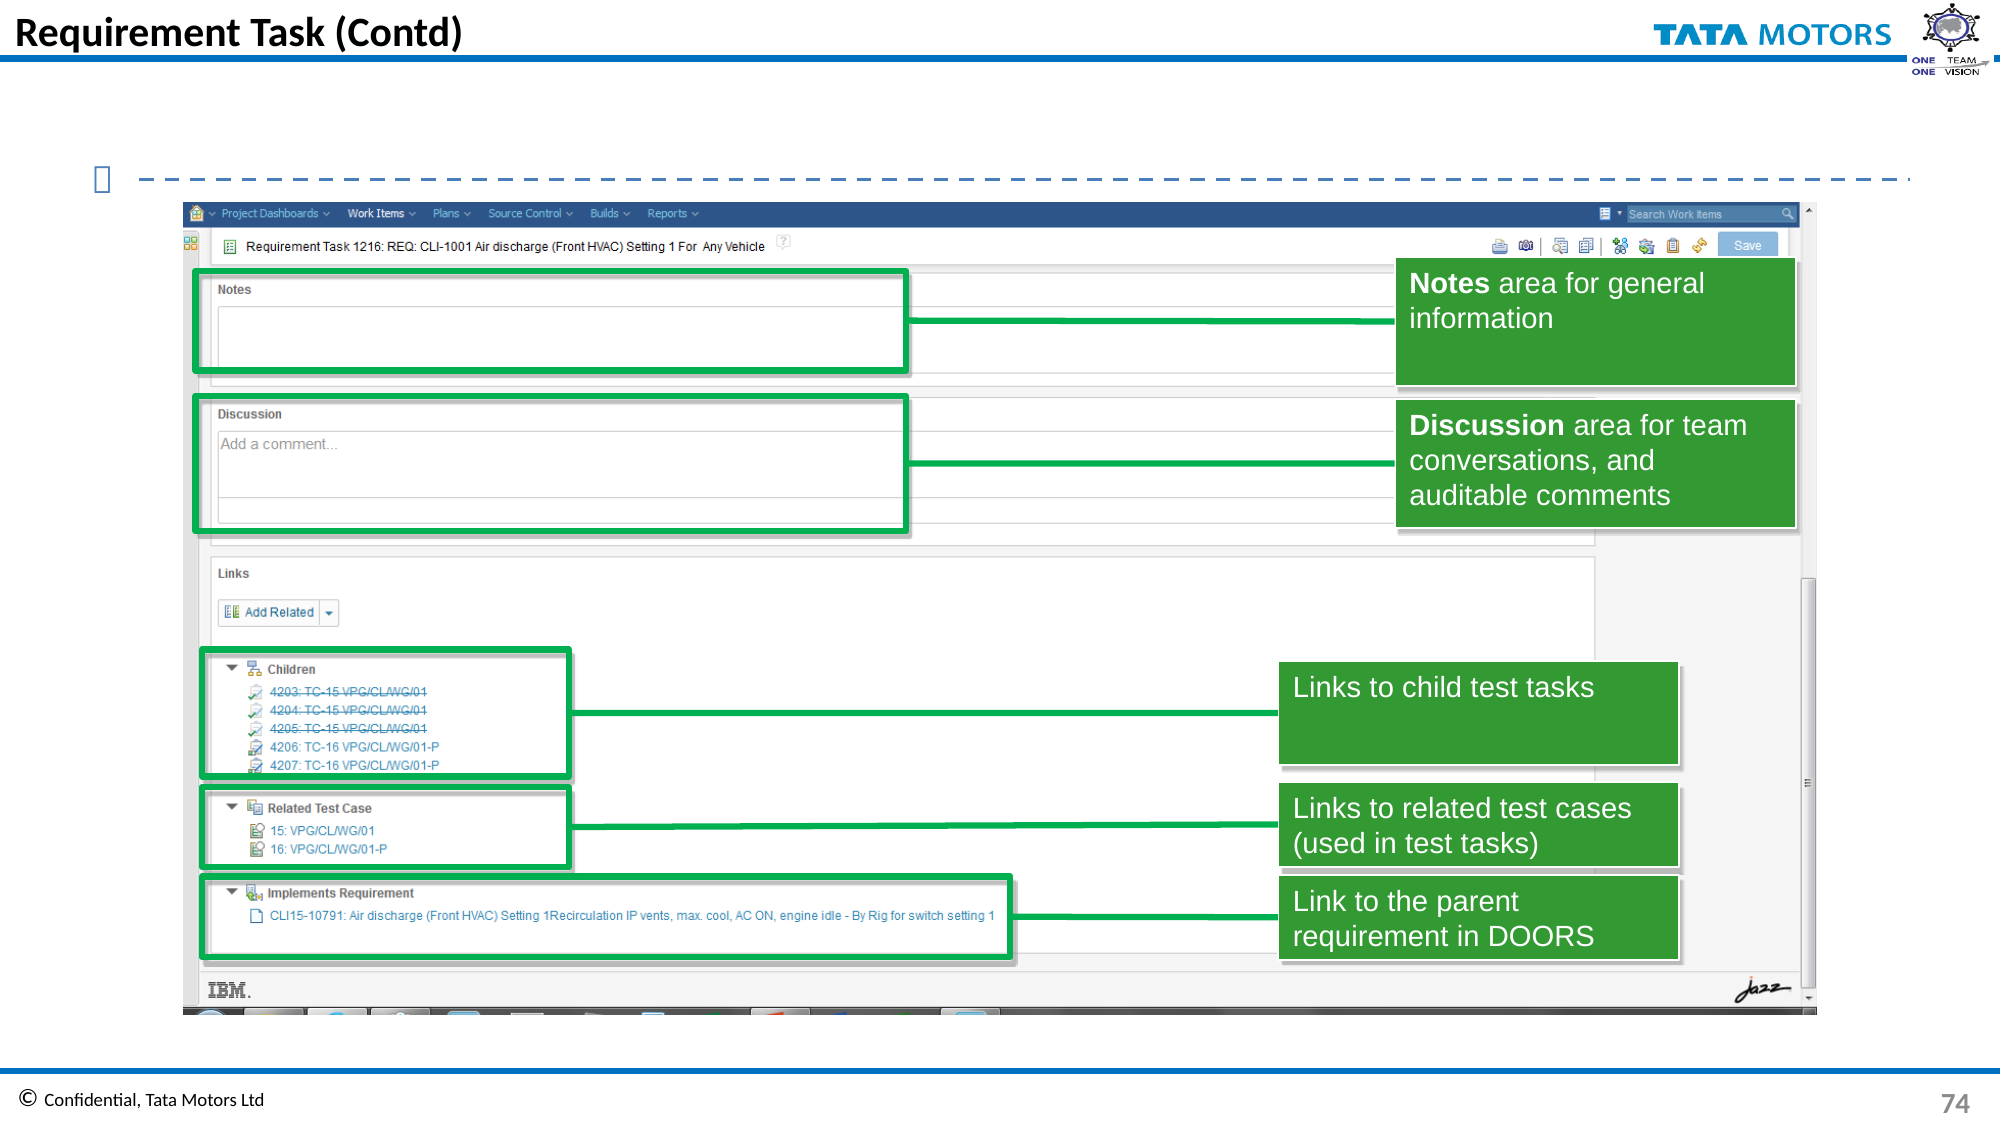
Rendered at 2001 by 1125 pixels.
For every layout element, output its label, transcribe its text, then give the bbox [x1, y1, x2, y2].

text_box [195, 256, 1796, 387]
title Requirement Task (Contd) [0, 0, 1634, 61]
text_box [201, 874, 1680, 960]
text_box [195, 395, 1796, 532]
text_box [201, 781, 1680, 868]
picture [1907, 0, 1994, 76]
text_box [201, 649, 1680, 777]
picture [1647, 19, 1898, 49]
slide_number 74 [1834, 1077, 1986, 1125]
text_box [65, 148, 1911, 210]
picture [182, 210, 1817, 1015]
